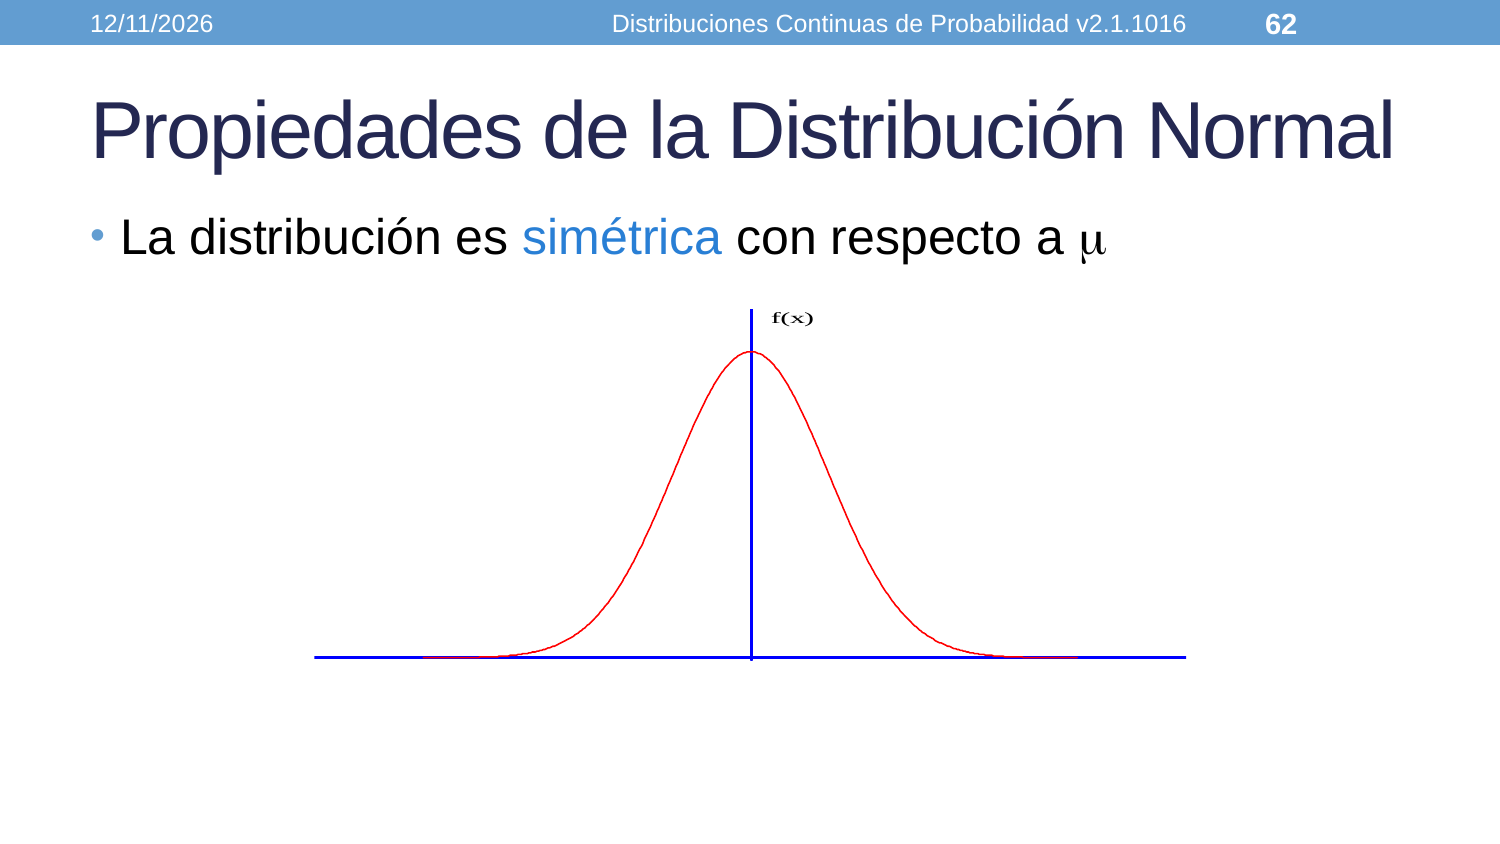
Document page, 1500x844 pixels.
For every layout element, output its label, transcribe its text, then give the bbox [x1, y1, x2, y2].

slide_number 62 [1250, 2, 1425, 43]
title Propiedades de la Distribución Normal [75, 65, 1425, 188]
list La distribución es simétrica con respecto a  [75, 196, 1425, 797]
picture [314, 309, 1187, 661]
footer Distribuciones Continuas de Probabilidad v2.1.1016 [562, 2, 1238, 43]
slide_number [75, 2, 550, 43]
